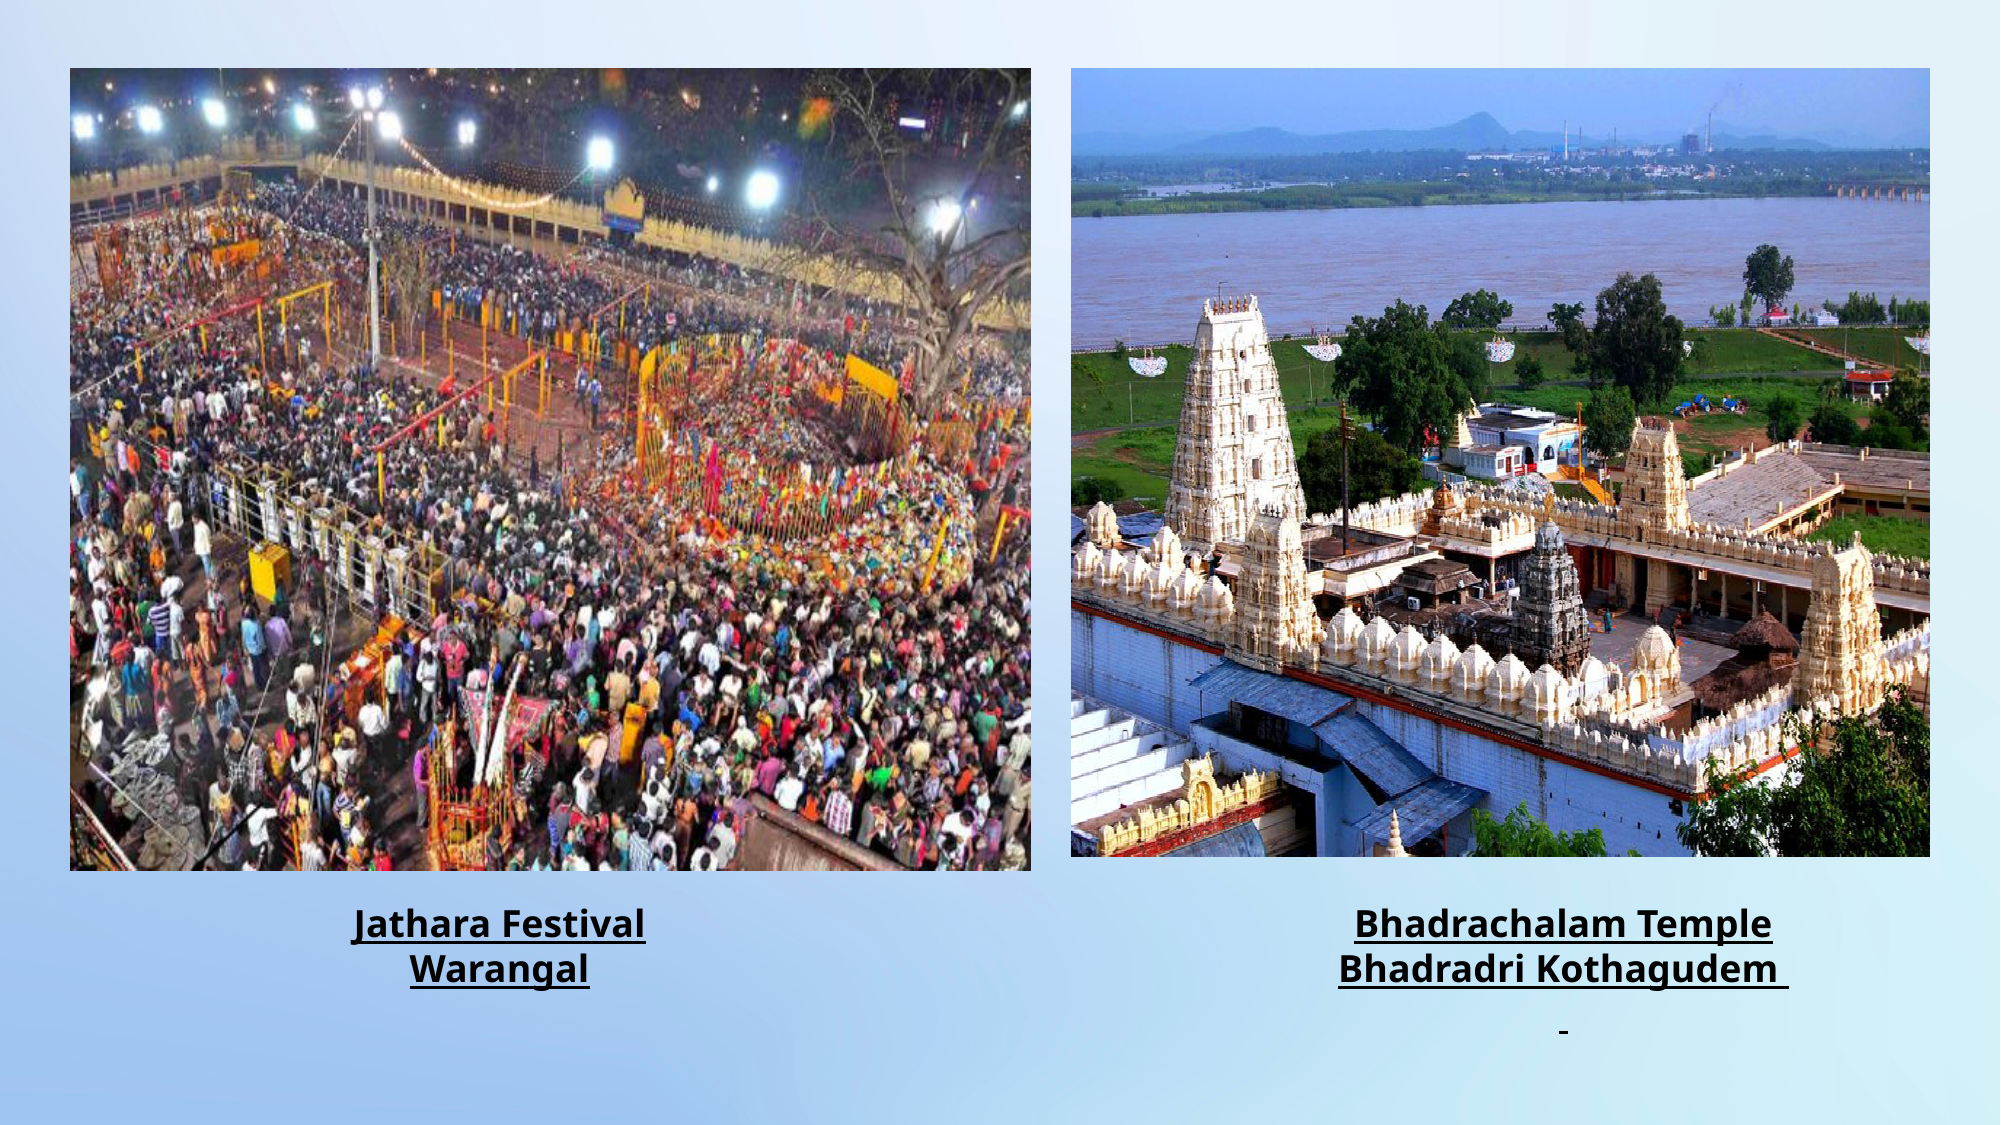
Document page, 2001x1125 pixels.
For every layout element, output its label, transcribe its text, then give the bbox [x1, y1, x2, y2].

text_box Bhadrachalam Temple Bhadradri Kothagudem [1289, 892, 1838, 1043]
picture [70, 68, 1032, 871]
text_box Jathara Festival Warangal [225, 892, 774, 998]
picture [1070, 68, 1930, 857]
